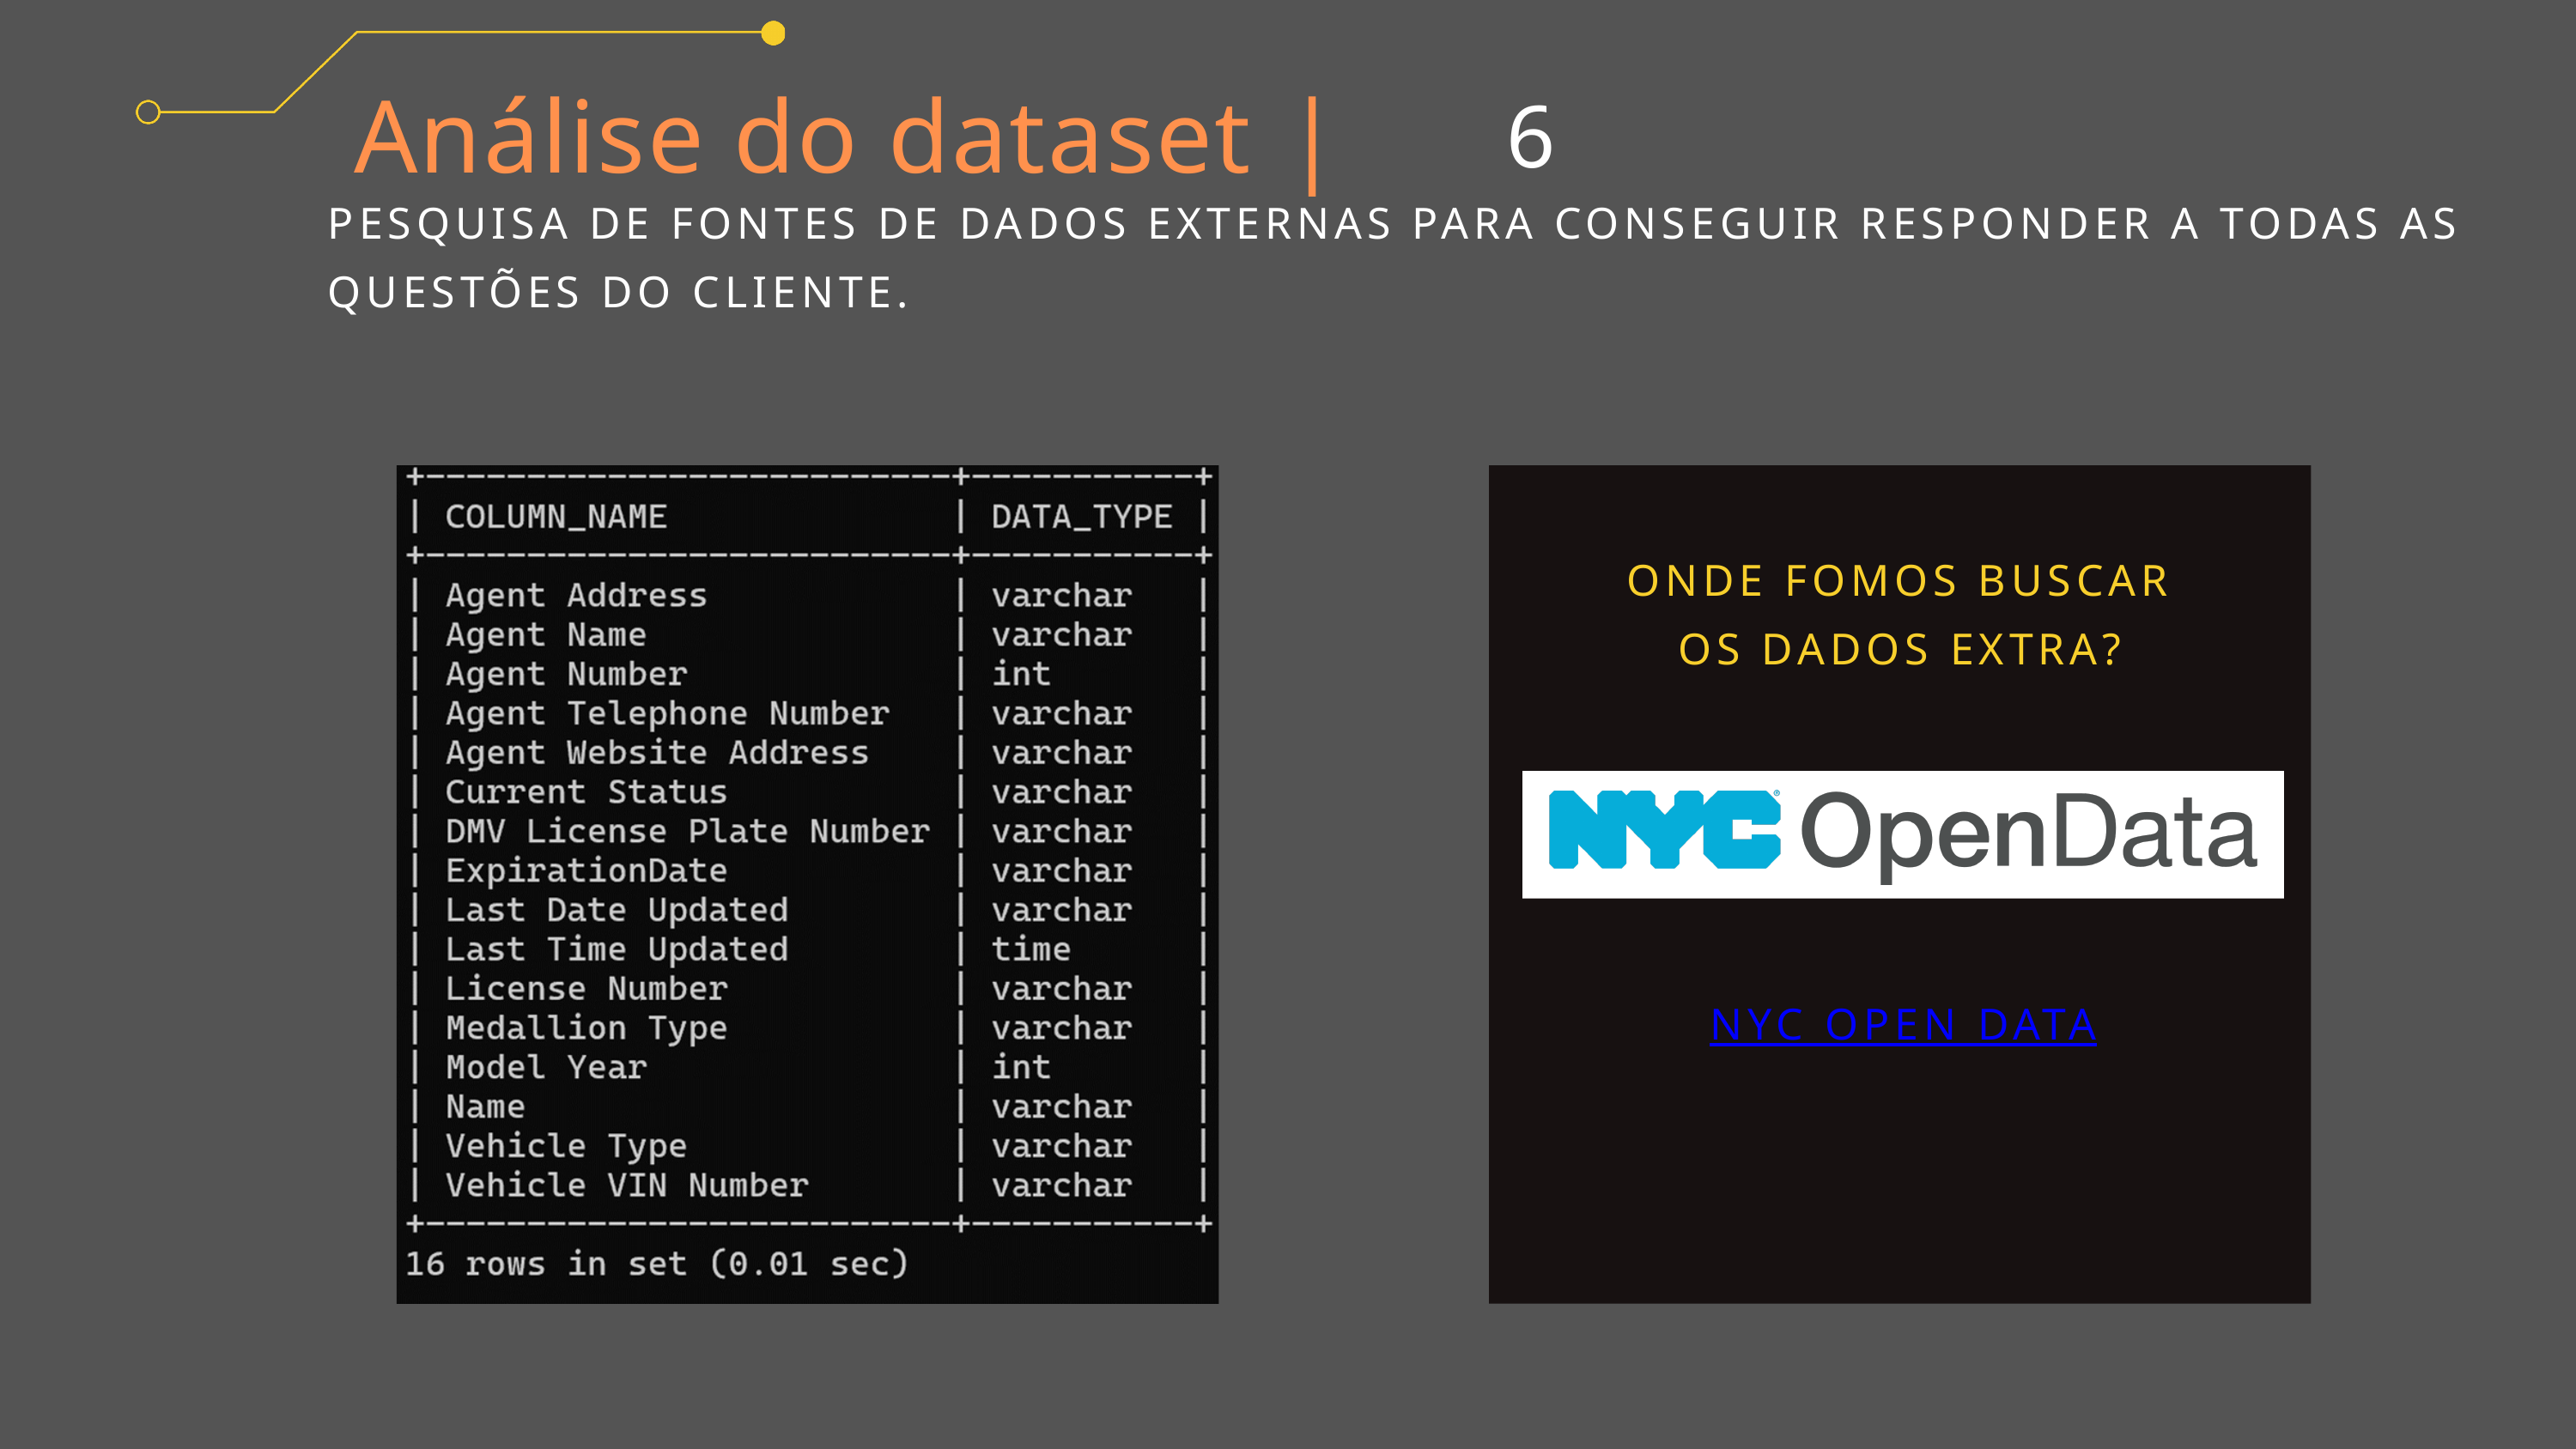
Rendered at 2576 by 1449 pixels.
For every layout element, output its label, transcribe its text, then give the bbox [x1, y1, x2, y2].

text_box [136, 21, 786, 124]
text_box PESQUISA DE FONTES DE DADOS EXTERNAS PARA CONSEGUIR RESPONDER A TODAS AS QUESTÕES DO CLIENTE. [327, 179, 2576, 317]
text_box [396, 465, 1219, 1304]
text_box [1547, 790, 2259, 885]
text_box [1522, 771, 2284, 899]
text_box NYC OPEN DATA [1688, 986, 2118, 1125]
text_box 6 [1461, 82, 1601, 185]
text_box Análise do dataset | [354, 63, 2133, 179]
text_box [1489, 465, 2312, 1304]
text_box ONDE FOMOS BUSCAR OS DADOS EXTRA? [1586, 536, 2215, 674]
